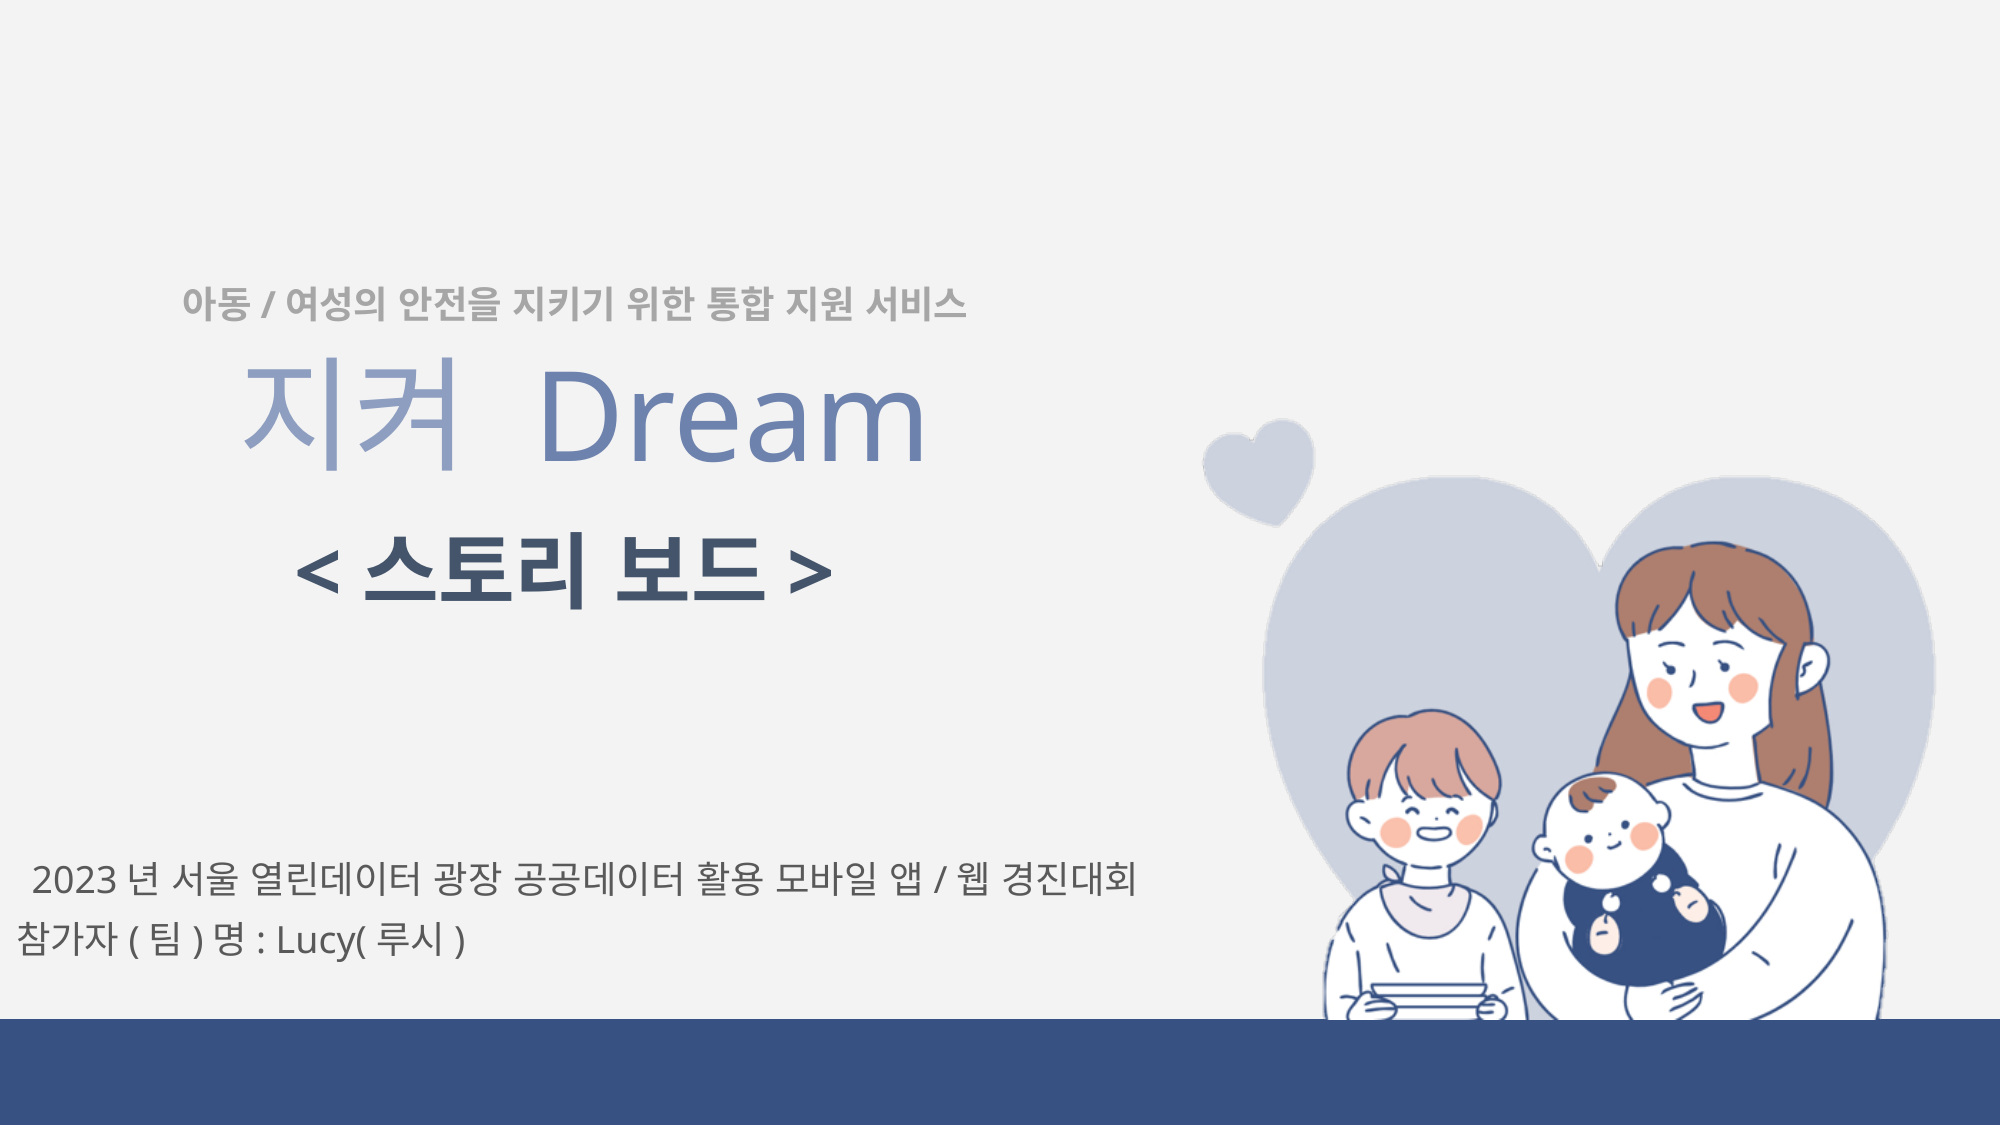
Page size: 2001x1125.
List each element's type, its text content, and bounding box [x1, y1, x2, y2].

text_box 2023년 서울 열린데이터 광장 공공데이터 활용 모바일 앱/웹 경진대회 [16, 849, 1155, 909]
text_box <스토리 보드> [174, 511, 956, 627]
text_box 아동/여성의 안전을 지키기 위한 통합 지원 서비스 [167, 273, 984, 334]
text_box [0, 1018, 2000, 1125]
text_box 참가자(팀)명: Lucy(루시) [1, 908, 481, 969]
picture [1198, 393, 1949, 1020]
text_box 지켜 Dream [223, 334, 947, 494]
